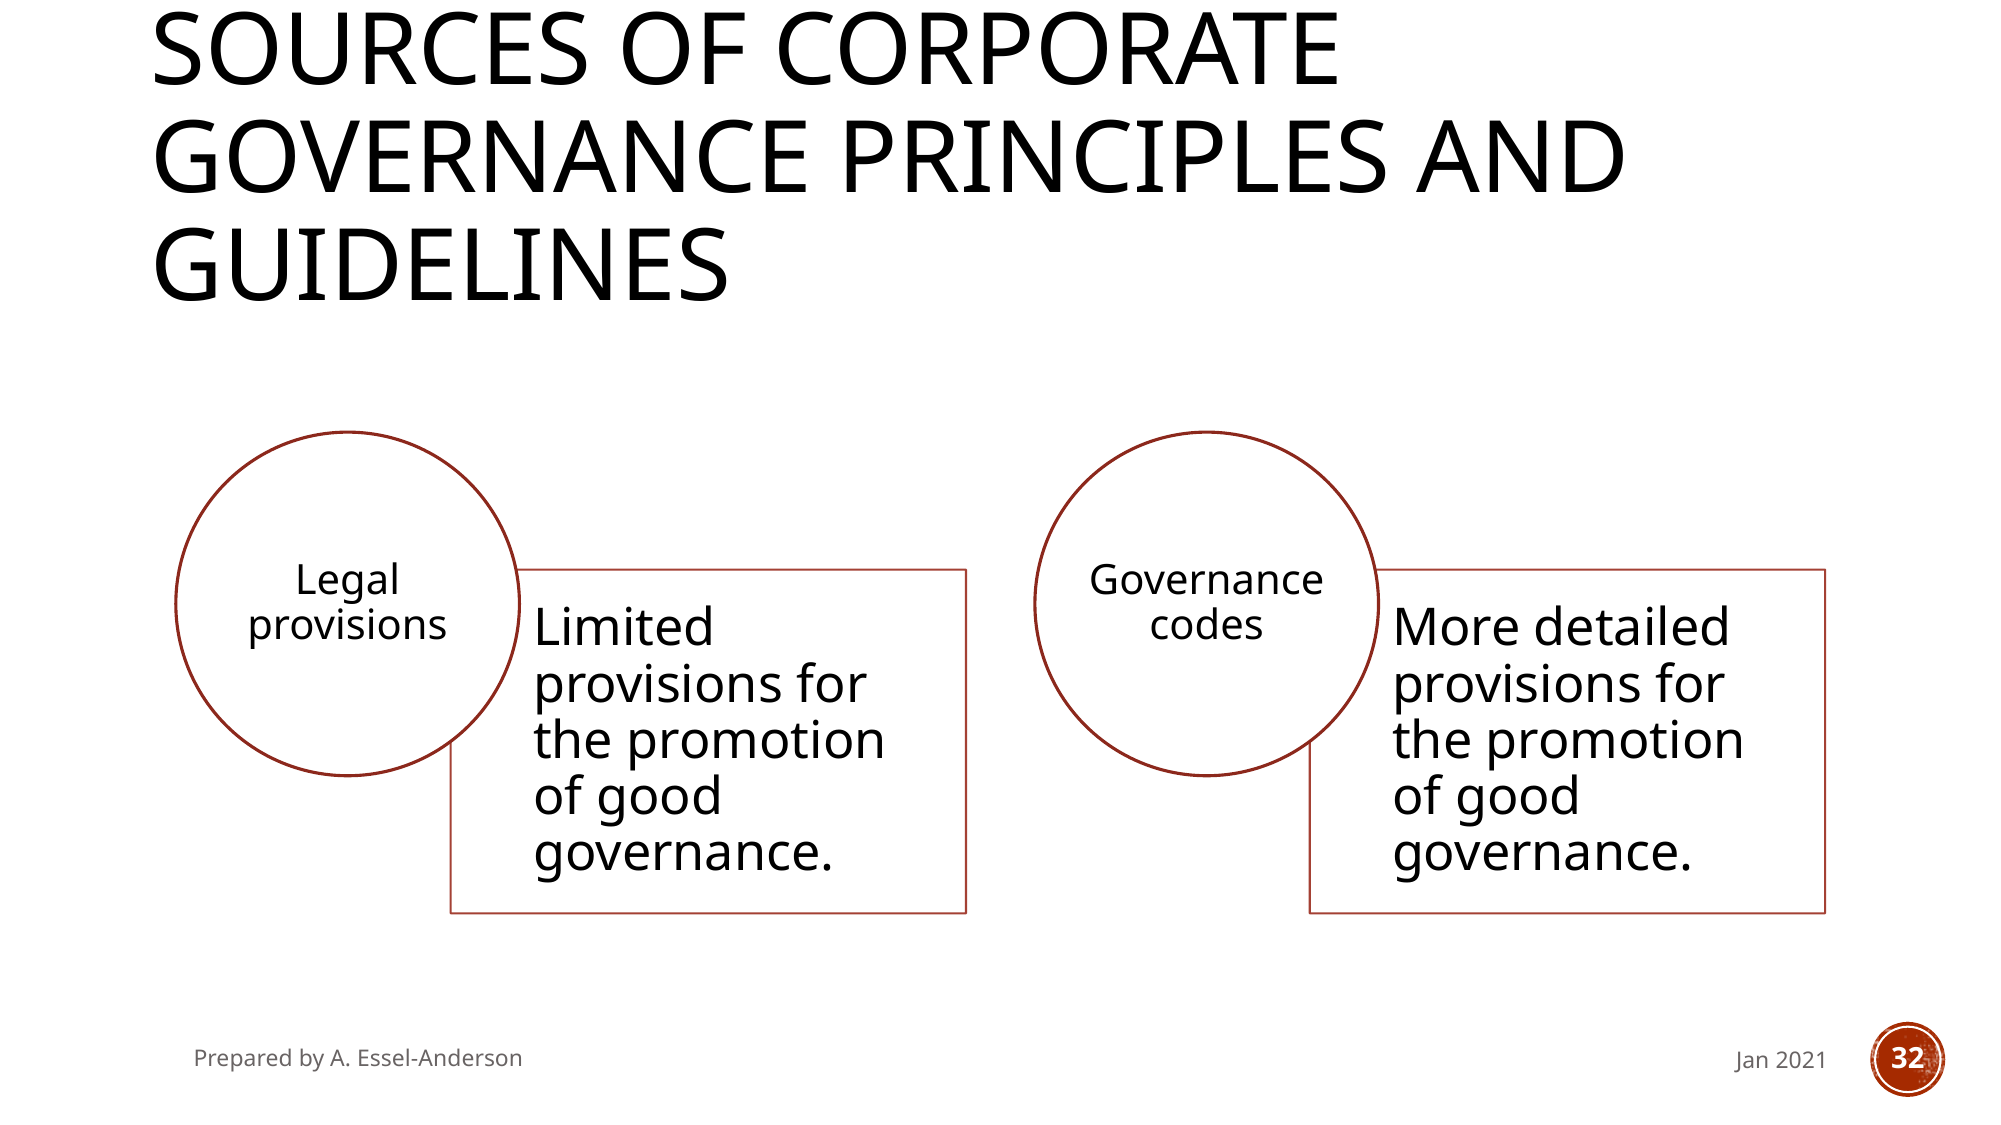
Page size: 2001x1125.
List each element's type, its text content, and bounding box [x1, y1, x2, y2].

slide_number 32 [1855, 1028, 1961, 1089]
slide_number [1306, 1028, 1844, 1089]
footer Prepared by A. Essel-Anderson [178, 1028, 1217, 1089]
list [176, 334, 1825, 1011]
title Sources of Corporate governance principles and guidelines [135, 49, 1856, 272]
